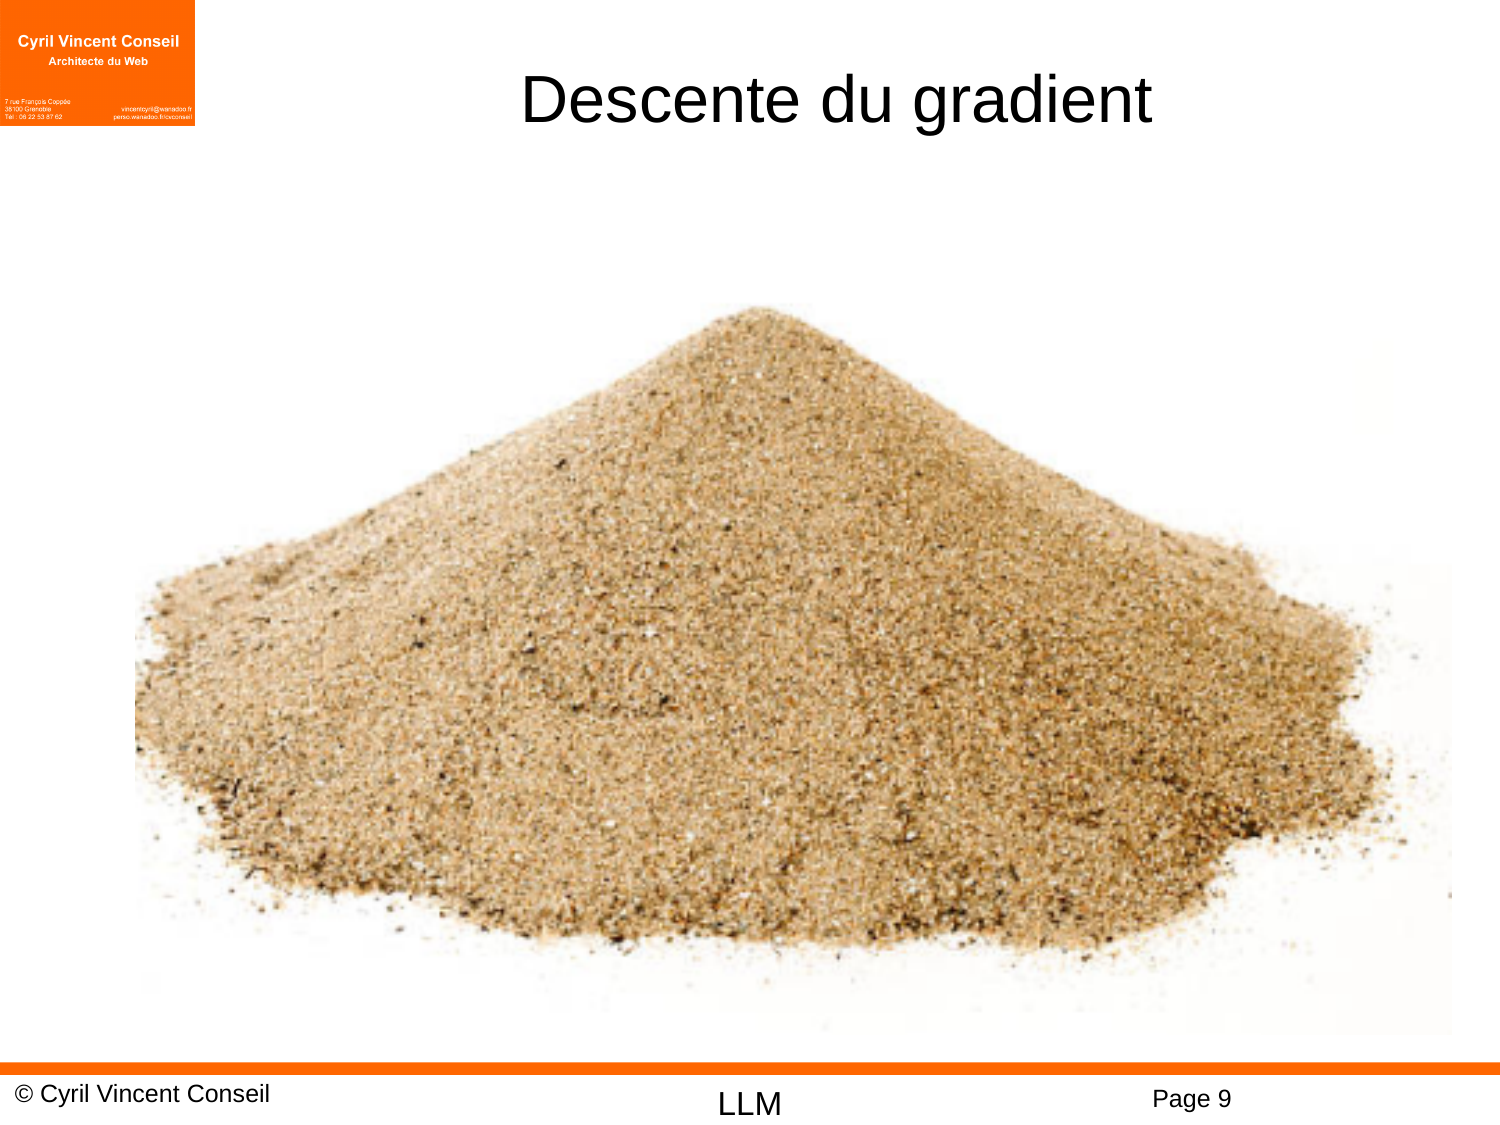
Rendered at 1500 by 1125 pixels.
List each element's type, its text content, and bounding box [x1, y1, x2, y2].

picture [135, 196, 1453, 1036]
title Descente du gradient [194, 2, 1480, 190]
picture [0, 0, 195, 126]
